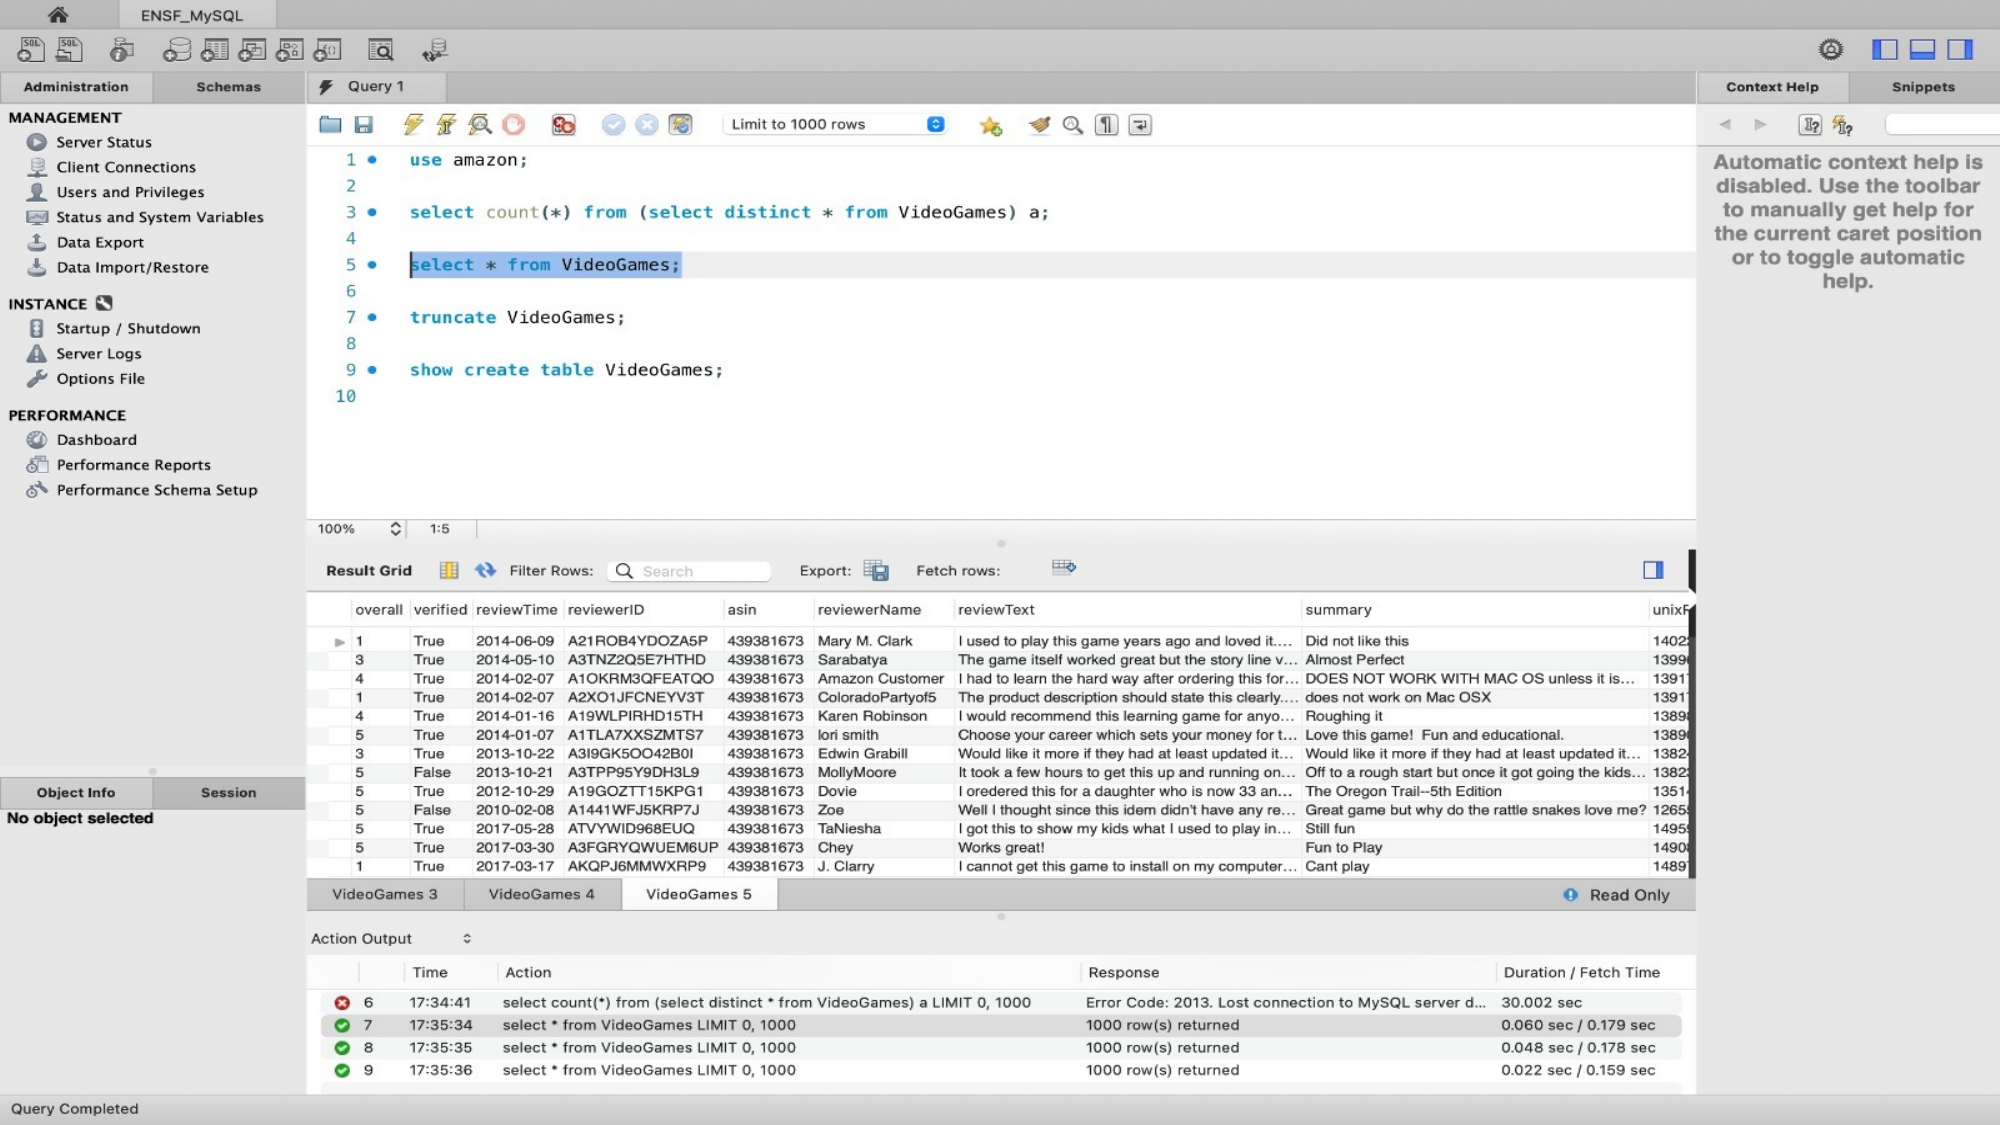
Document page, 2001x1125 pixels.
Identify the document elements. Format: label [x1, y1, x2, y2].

list [0, 0, 2000, 1125]
